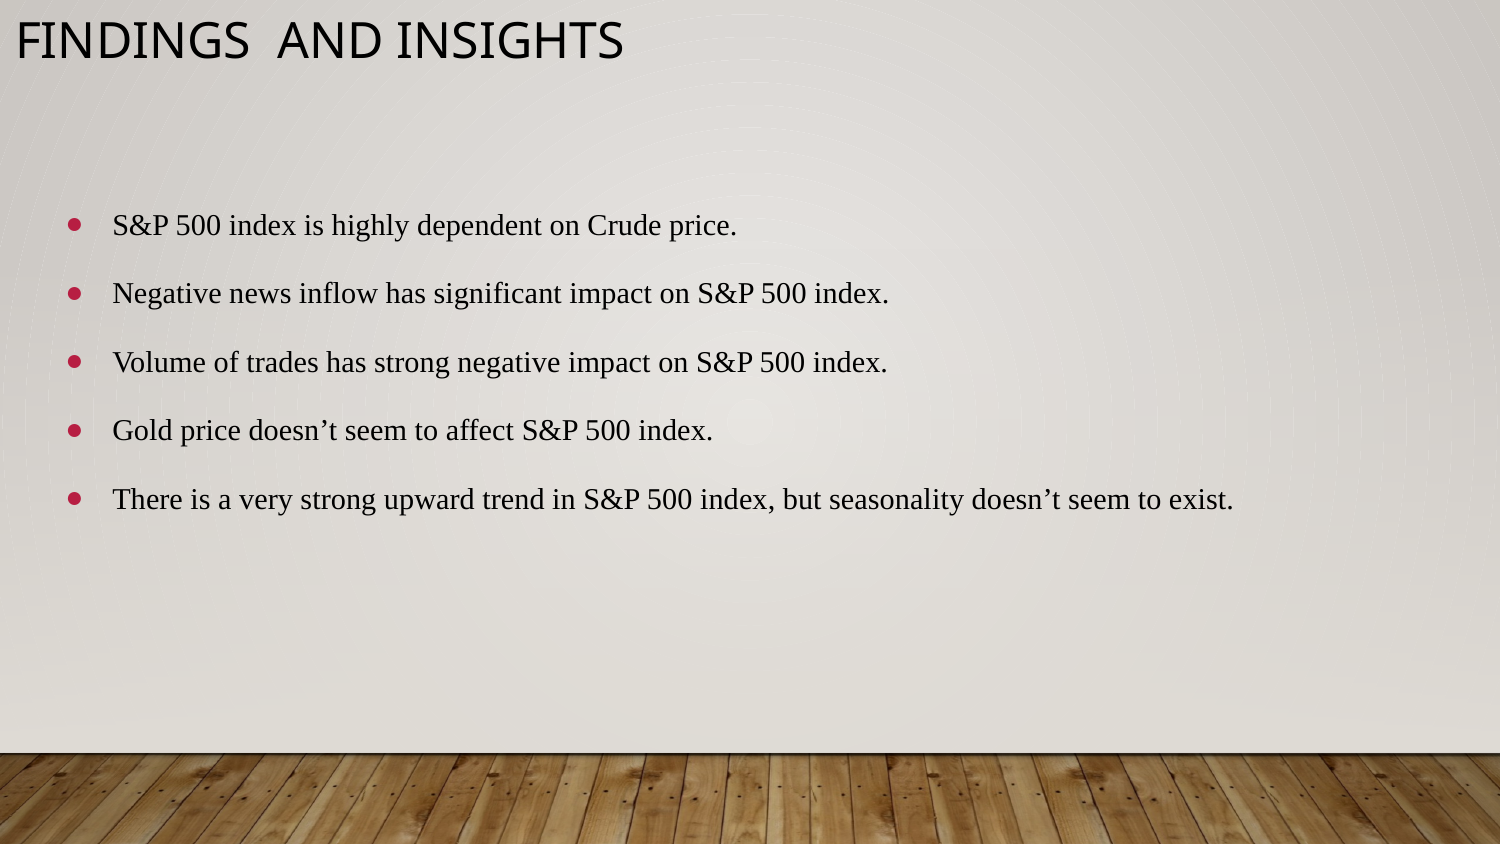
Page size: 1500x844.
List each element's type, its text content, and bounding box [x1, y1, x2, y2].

picture [0, 753, 1500, 844]
text_box S&P 500 index is highly dependent on Crude price. Negative news inflow has significant impact on S&P 500 index. Volume of trades has strong negative impact on S&P 500 index. Gold price doesn’t seem to affect S&P 500 index. There is a very strong upward trend in S&P 500 index, but seasonality doesn’t seem to exist. [50, 183, 1450, 661]
title findings and Insights [0, 0, 1155, 97]
